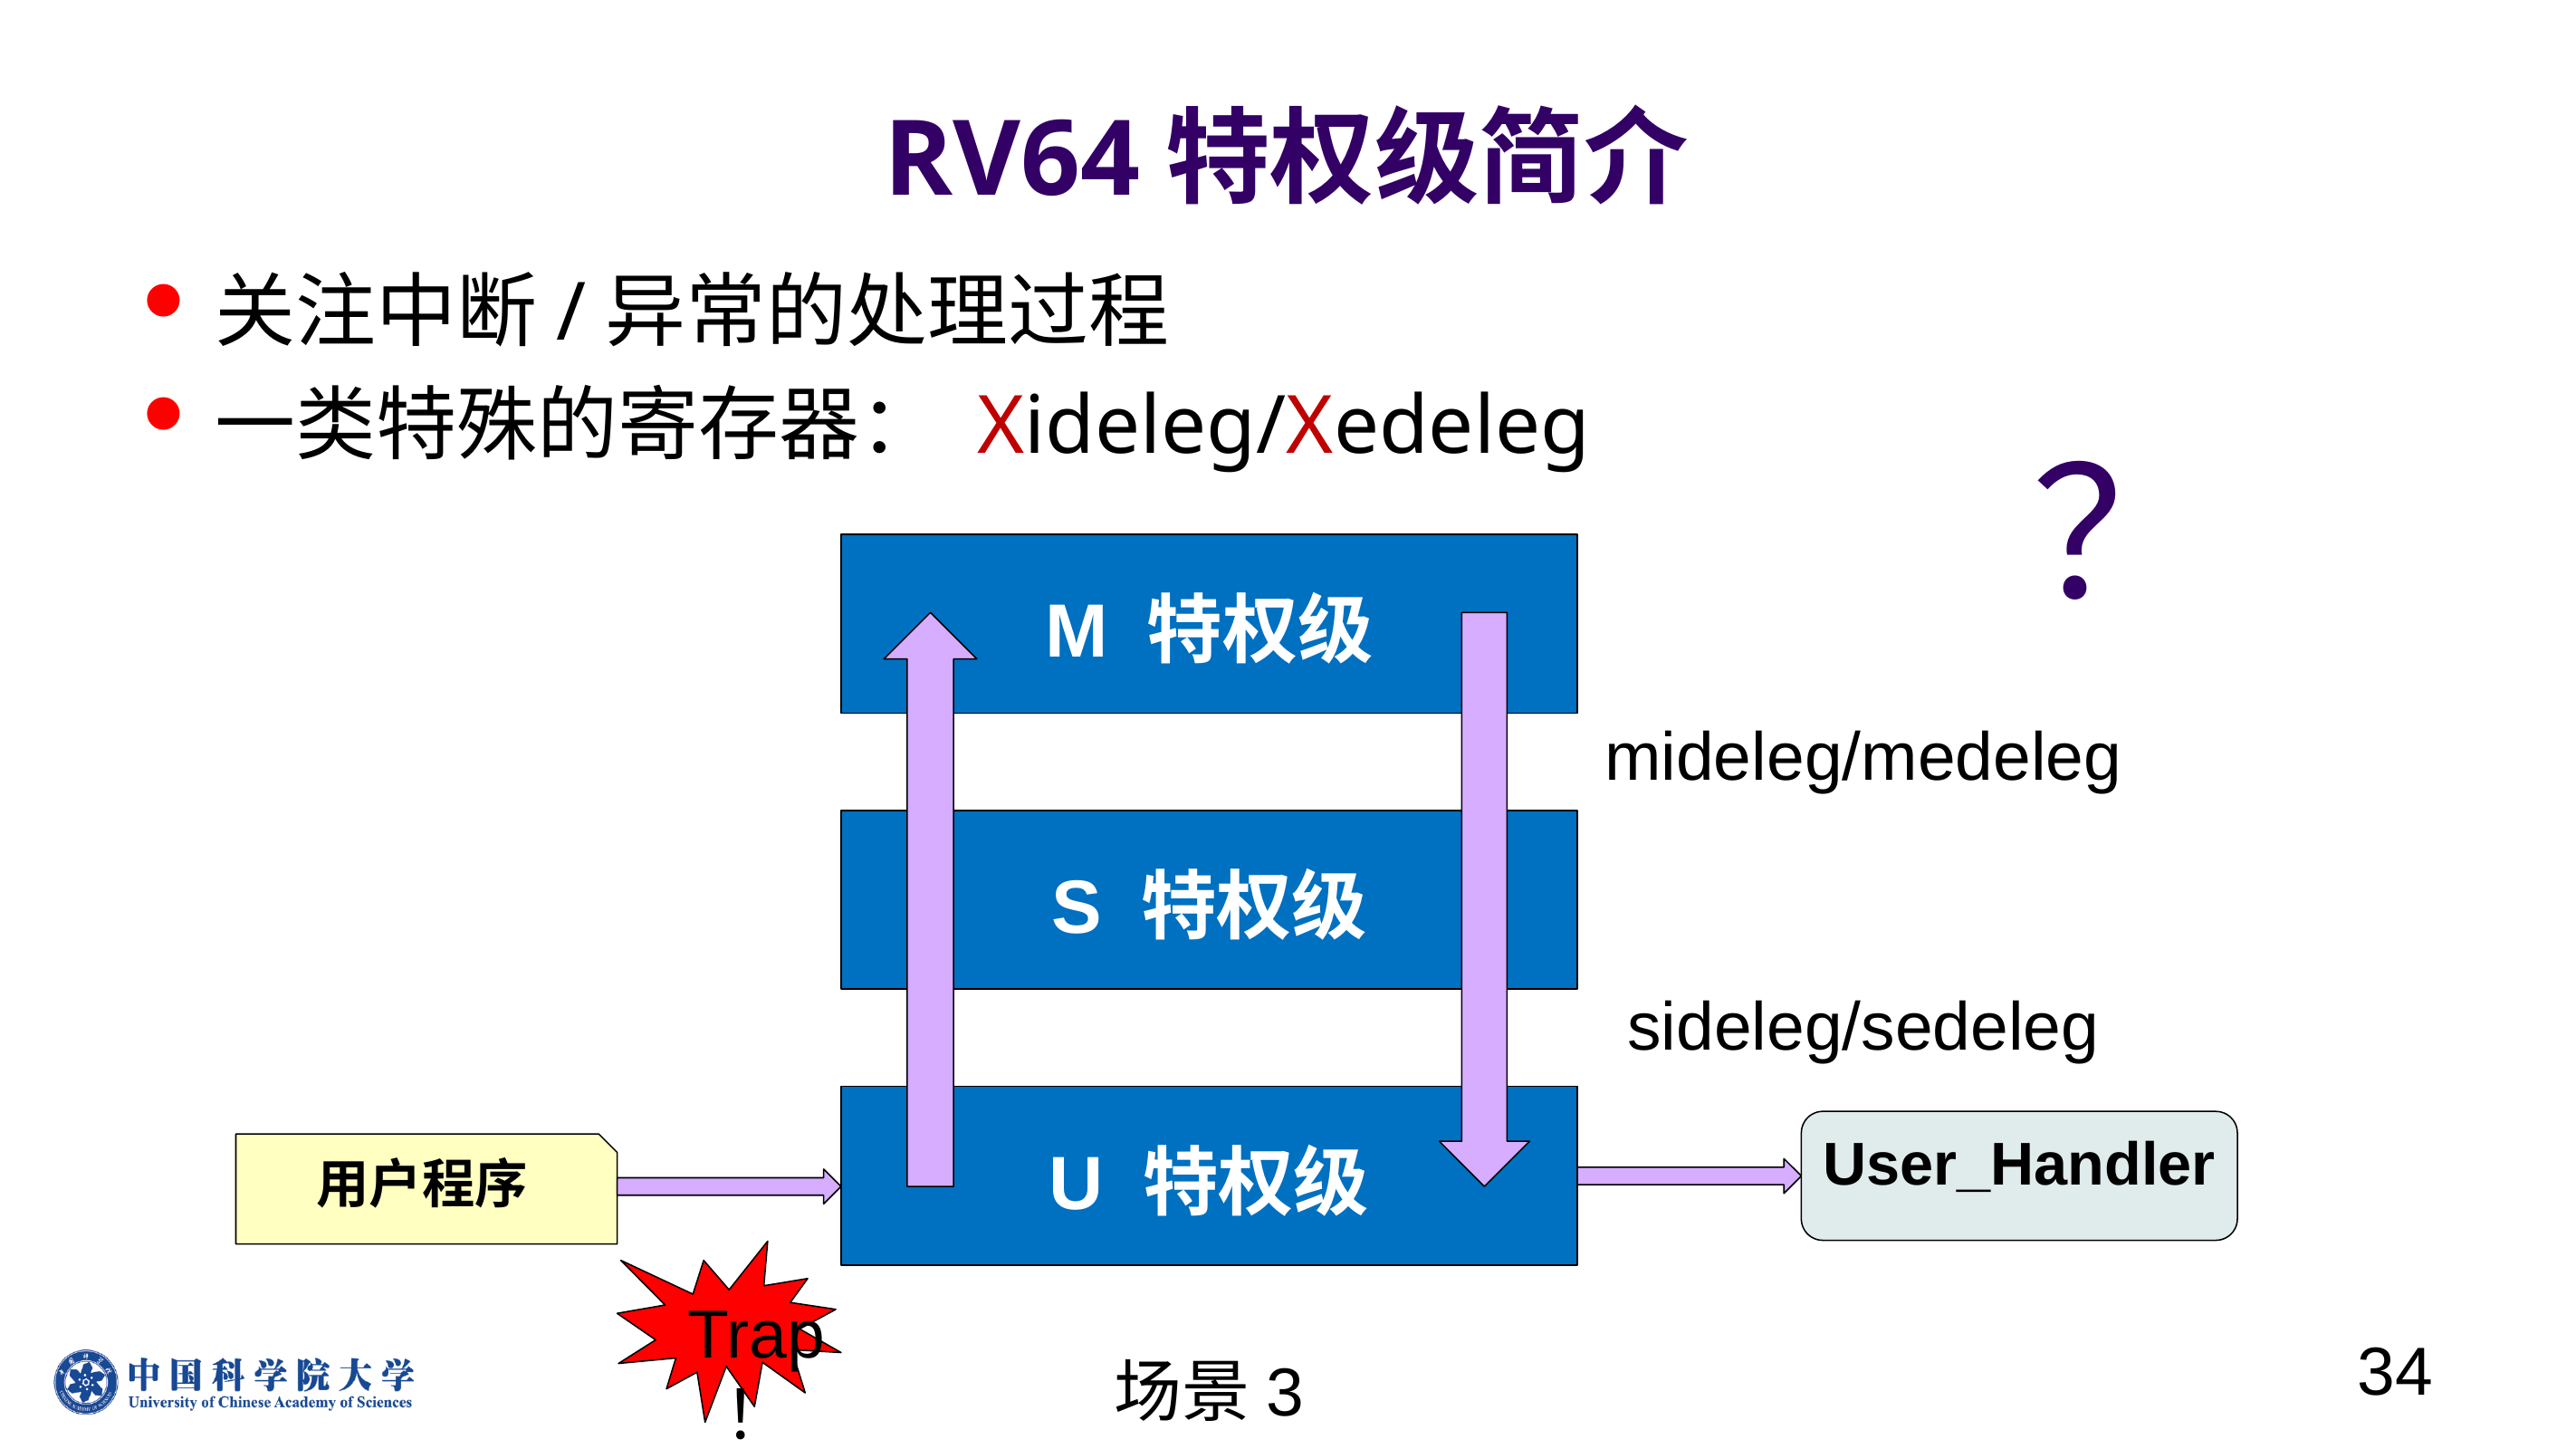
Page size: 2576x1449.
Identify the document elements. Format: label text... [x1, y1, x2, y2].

text_box 用户程序 [235, 1134, 618, 1244]
text_box [1439, 612, 1530, 1187]
text_box User_Handler [1801, 1111, 2238, 1241]
list 关注中断/异常的处理过程 一类特殊的寄存器： Xideleg/Xedeleg [129, 253, 2198, 401]
title RV64特权级简介 [129, 25, 2444, 223]
text_box [1577, 1158, 1801, 1194]
text_box ？ [2019, 410, 2187, 642]
text_box S 特权级 [840, 810, 906, 990]
text_box 场景3 [1028, 1340, 1391, 1436]
text_box [884, 612, 977, 1187]
slide_number 34 [1845, 1319, 2447, 1417]
text_box [617, 1168, 841, 1204]
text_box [617, 1241, 842, 1423]
text_box S 特权级 [1508, 810, 1578, 990]
text_box sideleg/sedeleg [1582, 975, 2145, 1070]
text_box M 特权级 [840, 534, 1578, 714]
text_box U 特权级 [840, 1086, 1578, 1266]
picture [53, 1349, 414, 1415]
text_box mideleg/medeleg [1582, 705, 2145, 801]
text_box S 特权级 [954, 810, 1461, 990]
